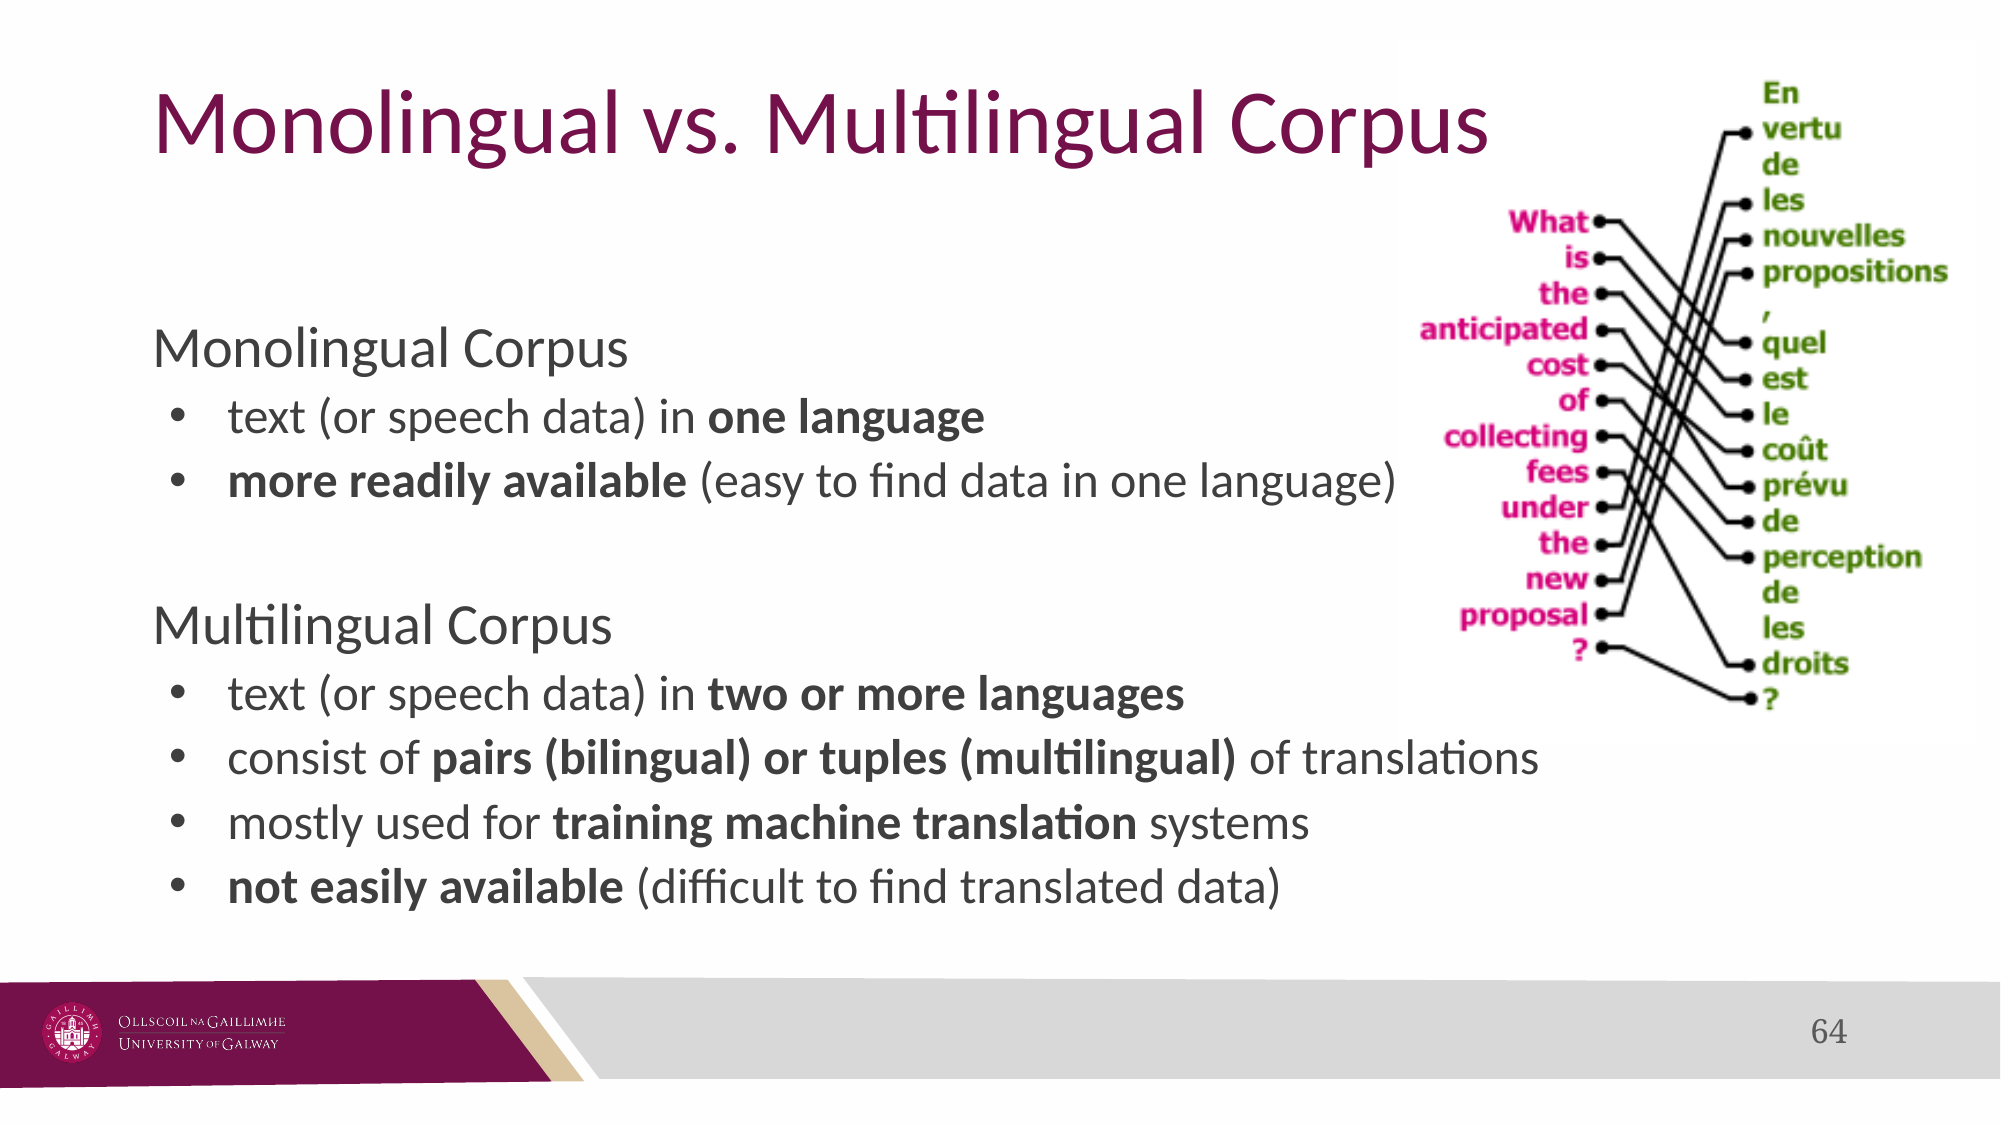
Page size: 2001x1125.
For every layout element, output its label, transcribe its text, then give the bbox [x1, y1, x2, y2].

picture [42, 1002, 285, 1063]
footer 64 [1187, 1002, 1863, 1063]
title Monolingual vs. Multilingual Corpus [137, 59, 1392, 278]
picture [1398, 39, 1977, 745]
list Monolingual Corpus text (or speech data) in one language more readily available (easy to find data in one language) Multilingual Corpus text (or speech data) in two or more languages consist of pairs (bilingual) or tuples (multilingual) of translations mostly used for training machine translation systems not easily available (difficult to find translated data) [137, 302, 1581, 930]
